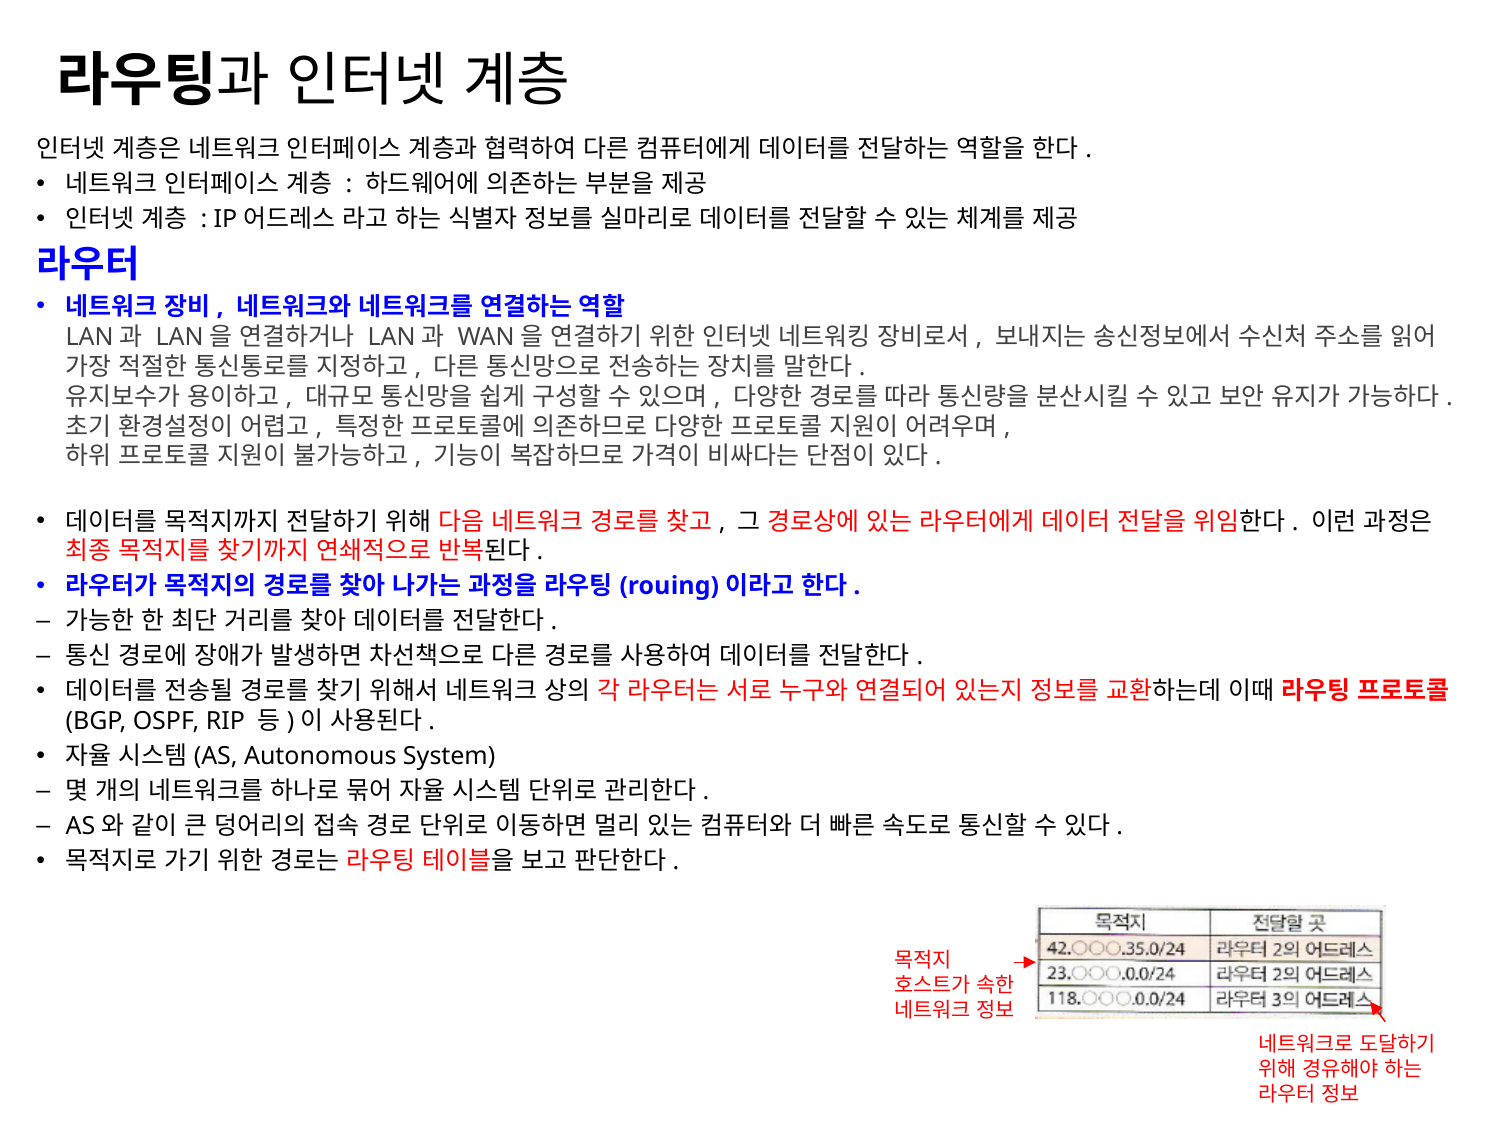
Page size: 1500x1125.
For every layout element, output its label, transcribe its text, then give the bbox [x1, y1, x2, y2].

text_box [879, 905, 1471, 1107]
list 인터넷 계층은 네트워크 인터페이스 계층과 협력하여 다른 컴퓨터에게 데이터를 전달하는 역할을 한다. 네트워크 인터페이스 계층 : 하드웨어에 의존하는 부분을 제공 인터넷 계층 : IP어드레스 라고 하는 식별자 정보를 실마리로 데이터를 전달할 수 있는 체계를 제공 라우터 네트워크 장비, 네트워크와 네트워크를 연결하는 역할 LAN과 LAN을 연결하거나 LAN과 WAN을 연결하기 위한 인터넷 네트워킹 장비로서, 보내지는 송신정보에서 수신처 주소를 읽어 가장 적절한 통신통로를 지정하고, 다른 통신망으로 전송하는 장치를 말한다. 유지보수가 용이하고, 대규모 통신망을 쉽게 구성할 수 있으며, 다양한 경로를 따라 통신량을 분산시킬 수 있고 보안 유지가 가능하다. 초기 환경설정이 어렵고, 특정한 프로토콜에 의존하므로 다양한 프로토콜 지원이 어려우며, 하위 프로토콜 지원이 불가능하고, 기능이 복잡하므로 가격이 비싸다는 단점이 있다. 데이터를 목적지까지 전달하기 위해 다음 네트워크 경로를 찾고, 그 경로상에 있는 라우터에게 데이터 전달을 위임한다. 이런 과정은 최종 목적지를 찾기까지 연쇄적으로 반복된다. 라우터가 목적지의 경로를 찾아 나가는 과정을 라우팅(rouing)이라고 한다. 가능한 한 최단 거리를 찾아 데이터를 전달한다. 통신 경로에 장애가 발생하면 차선책으로 다른 경로를 사용하여 데이터를 전달한다. 데이터를 전송될 경로를 찾기 위해서 네트워크 상의 각 라우터는 서로 누구와 연결되어 있는지 정보를 교환하는데 이때 라우팅 프로토콜(BGP, OSPF, RIP 등)이 사용된다. 자율 시스템(AS, Autonomous System) 몇 개의 네트워크를 하나로 묶어 자율 시스템 단위로 관리한다. AS와 같이 큰 덩어리의 접속 경로 단위로 이동하면 멀리 있는 컴퓨터와 더 빠른 속도로 통신할 수 있다. 목적지로 가기 위한 경로는 라우팅 테이블을 보고 판단한다. [21, 125, 1481, 946]
title 라우팅과 인터넷 계층 [41, 29, 1460, 125]
